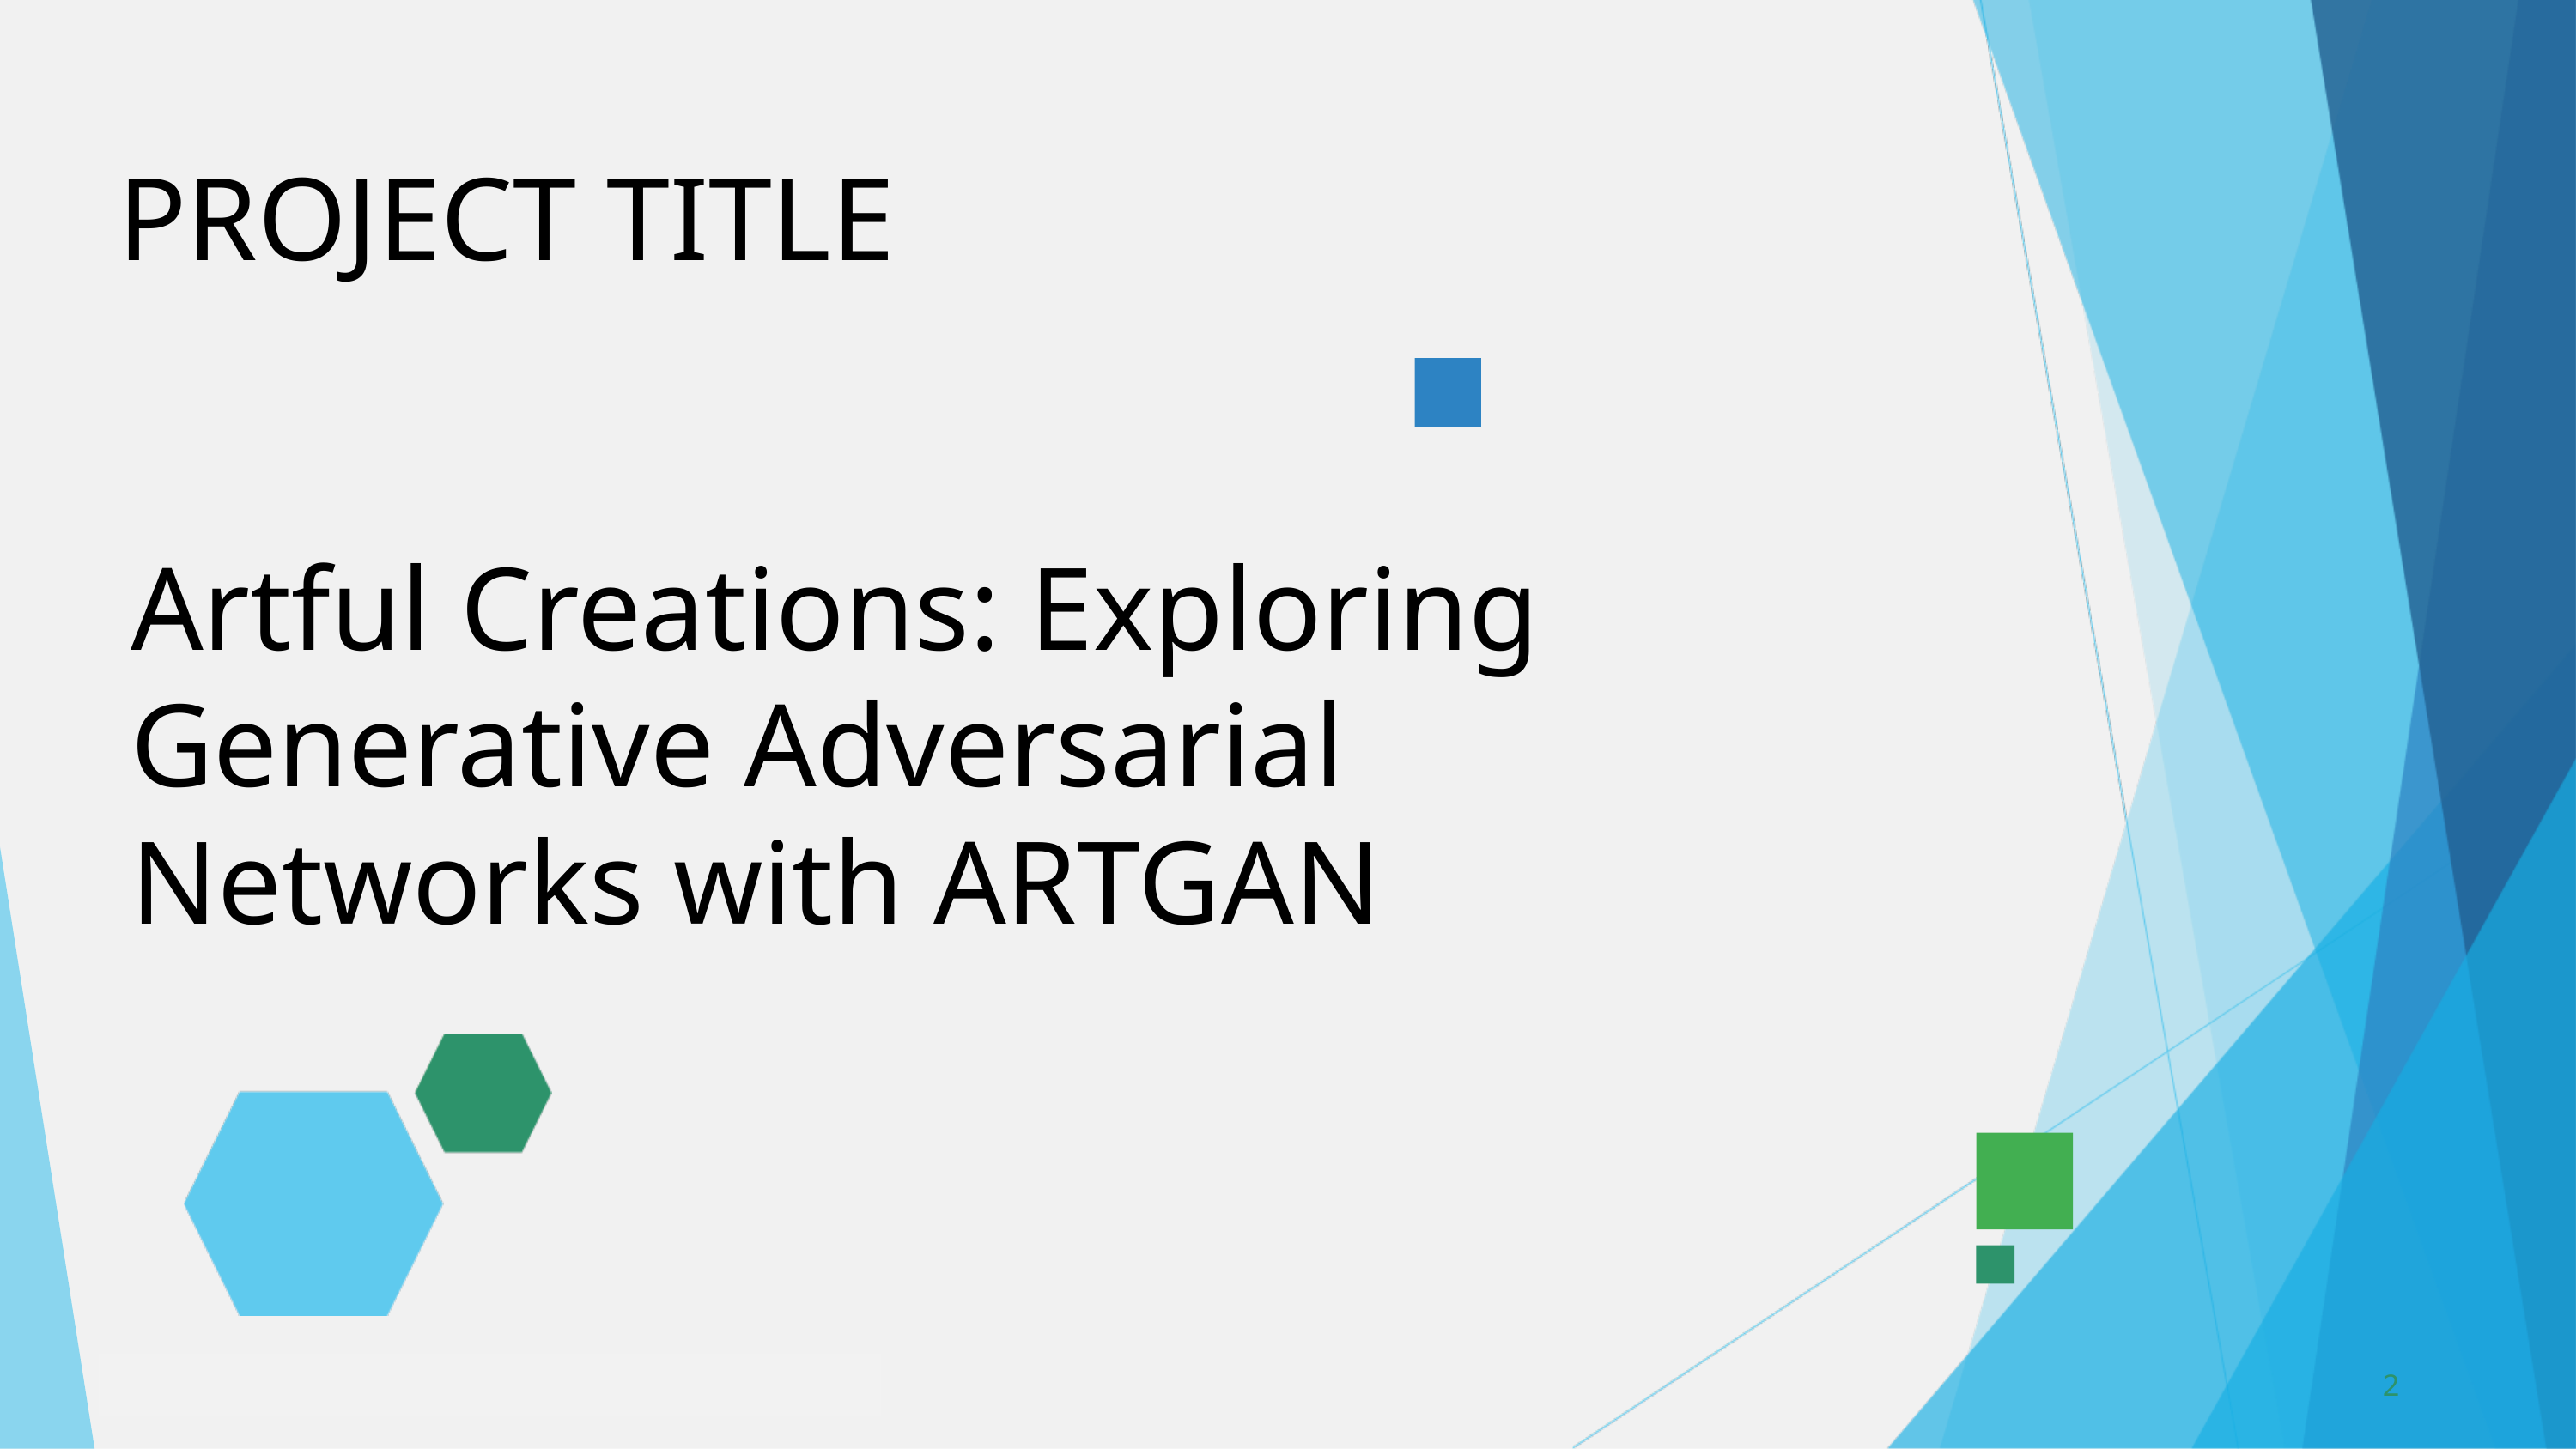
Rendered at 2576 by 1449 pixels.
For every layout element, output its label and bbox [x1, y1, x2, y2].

text_box [1414, 357, 1482, 427]
text_box [1976, 1245, 2015, 1284]
text_box [0, 0, 2576, 1449]
text_box [1976, 1132, 2074, 1230]
text_box [0, 846, 95, 1449]
